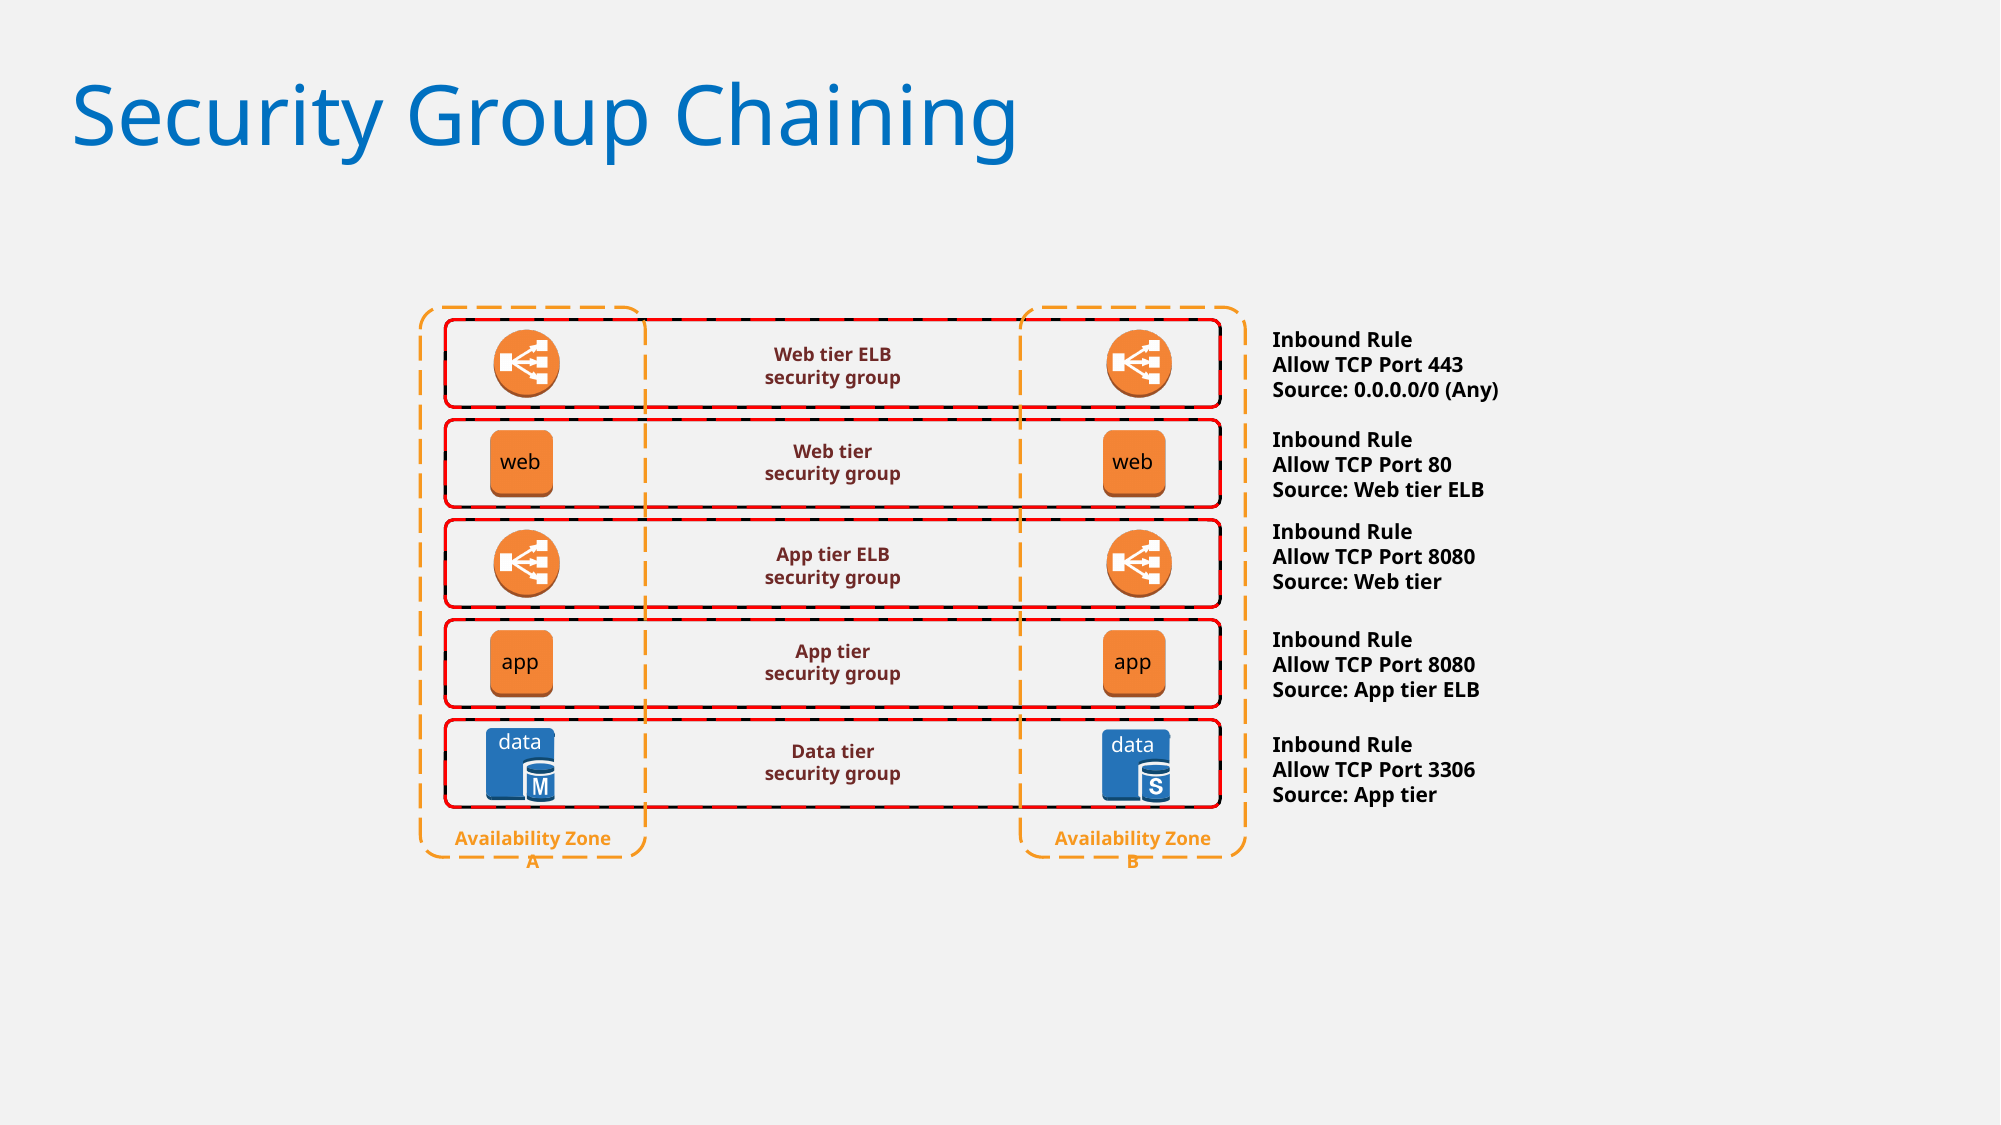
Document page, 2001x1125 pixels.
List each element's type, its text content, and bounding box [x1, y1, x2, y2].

text_box Inbound Rule Allow TCP Port 443 Source: 0.0.0.0/0 (Any) [1257, 319, 1533, 410]
text_box Inbound Rule Allow TCP Port 3306 Source: App tier [1257, 723, 1533, 814]
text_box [646, 719, 1020, 808]
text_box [646, 519, 1020, 608]
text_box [1020, 307, 1246, 858]
text_box Inbound Rule Allow TCP Port 8080 Source: App tier ELB [1257, 619, 1533, 710]
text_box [646, 319, 1020, 408]
title Security Group Chaining [56, 45, 1900, 193]
text_box Inbound Rule Allow TCP Port 8080 Source: Web tier [1257, 511, 1533, 602]
list [288, 288, 1635, 872]
text_box Inbound Rule Allow TCP Port 80 Source: Web tier ELB [1257, 419, 1533, 510]
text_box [646, 619, 1020, 708]
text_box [646, 419, 1020, 508]
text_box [420, 307, 646, 858]
